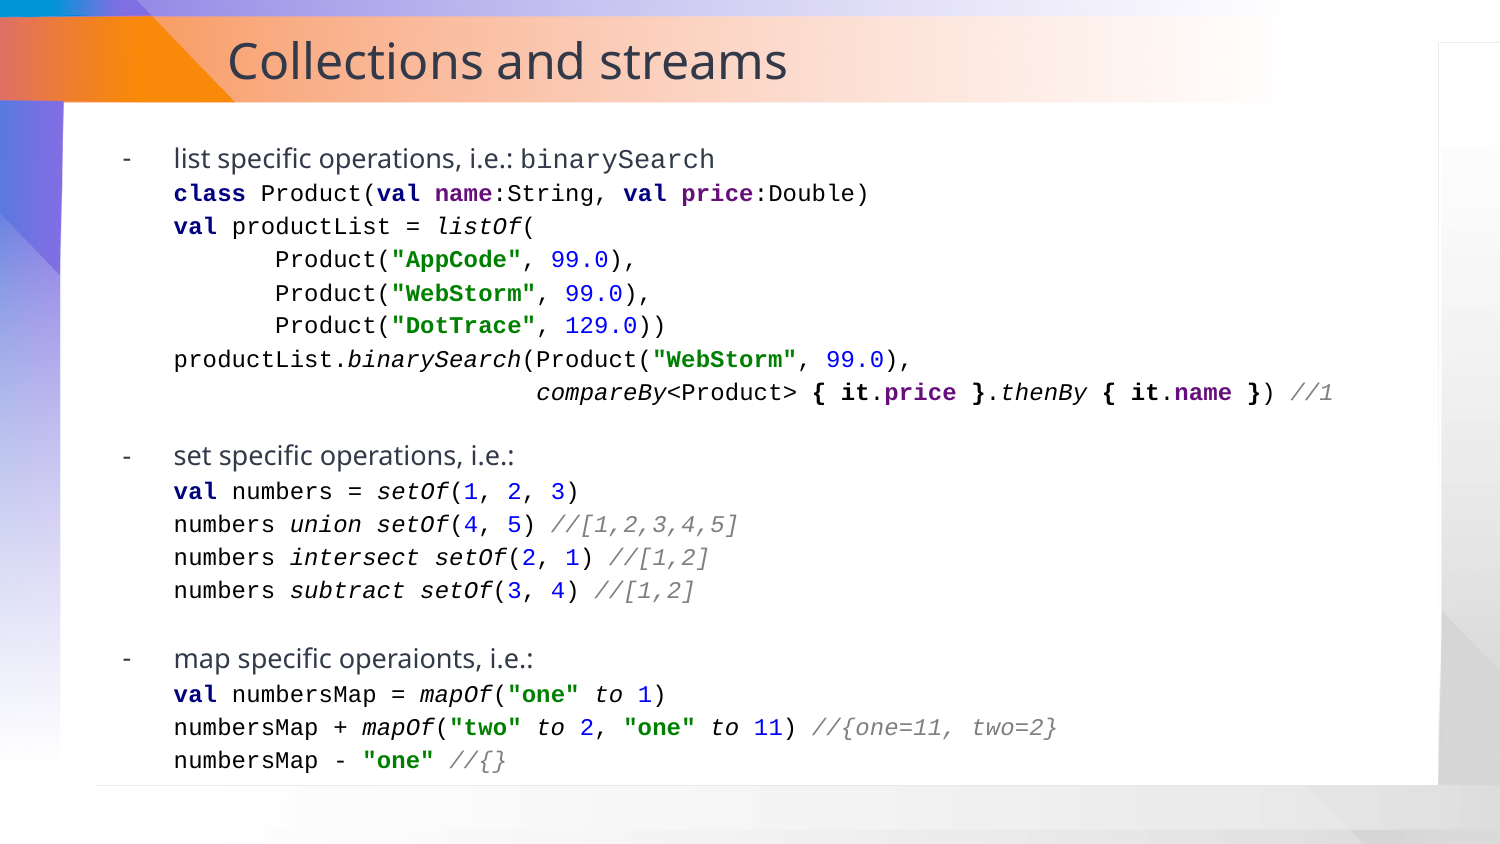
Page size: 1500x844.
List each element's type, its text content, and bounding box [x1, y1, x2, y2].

picture [0, 0, 1500, 844]
title Collections and streams [212, 14, 1368, 121]
list list specific operations, i.e.: binarySearch class Product(val name:String, val price:Double) val productList = listOf( Product("AppCode", 99.0), Product("WebStorm", 99.0), Product("DotTrace", 129.0)) productList.binarySearch(Product("WebStorm", 99.0), compareBy<Product> { it.price }.thenBy { it.name }) //1 set specific operations, i.e.: val numbers = setOf(1, 2, 3) numbers union setOf(4, 5) //[1,2,3,4,5] numbers intersect setOf(2, 1) //[1,2] numbers subtract setOf(3, 4) //[1,2] map specific operaionts, i.e.: val numbersMap = mapOf("one" to 1) numbersMap + mapOf("two" to 2, "one" to 11) //{one=11, two=2} numbersMap - "one" //{} [83, 121, 1418, 764]
